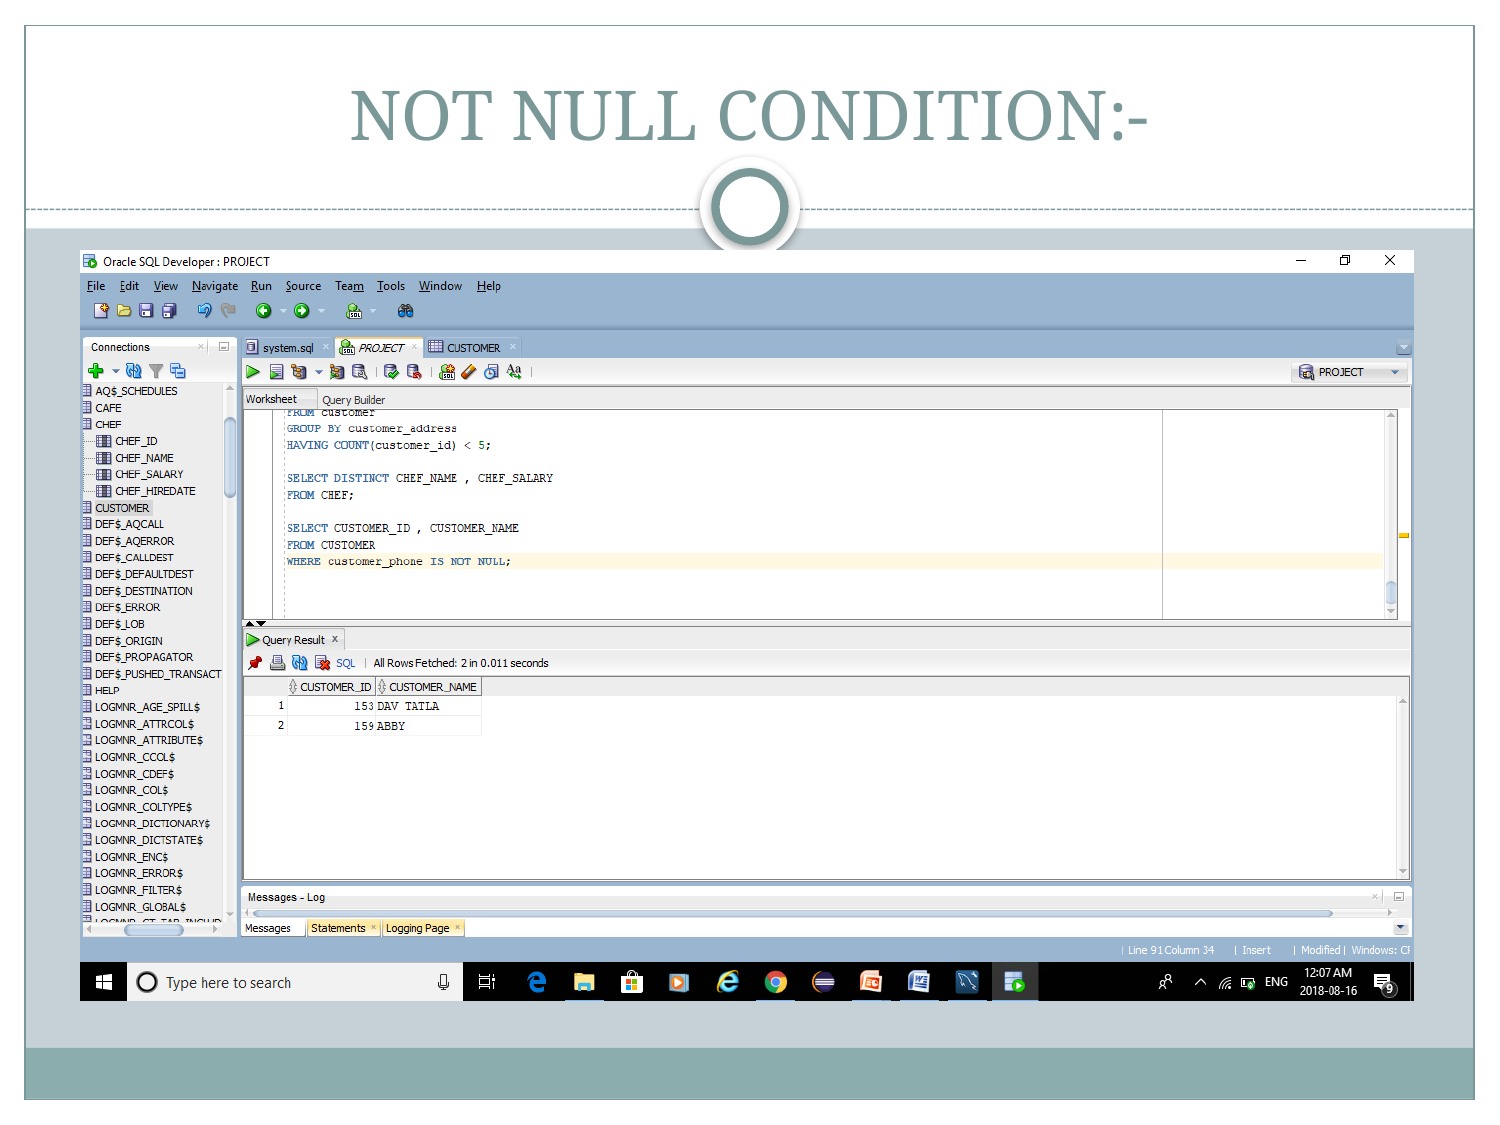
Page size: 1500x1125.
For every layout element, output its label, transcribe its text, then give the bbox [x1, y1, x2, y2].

title NOT NULL CONDITION:- [49, 37, 1450, 162]
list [79, 250, 1415, 1001]
